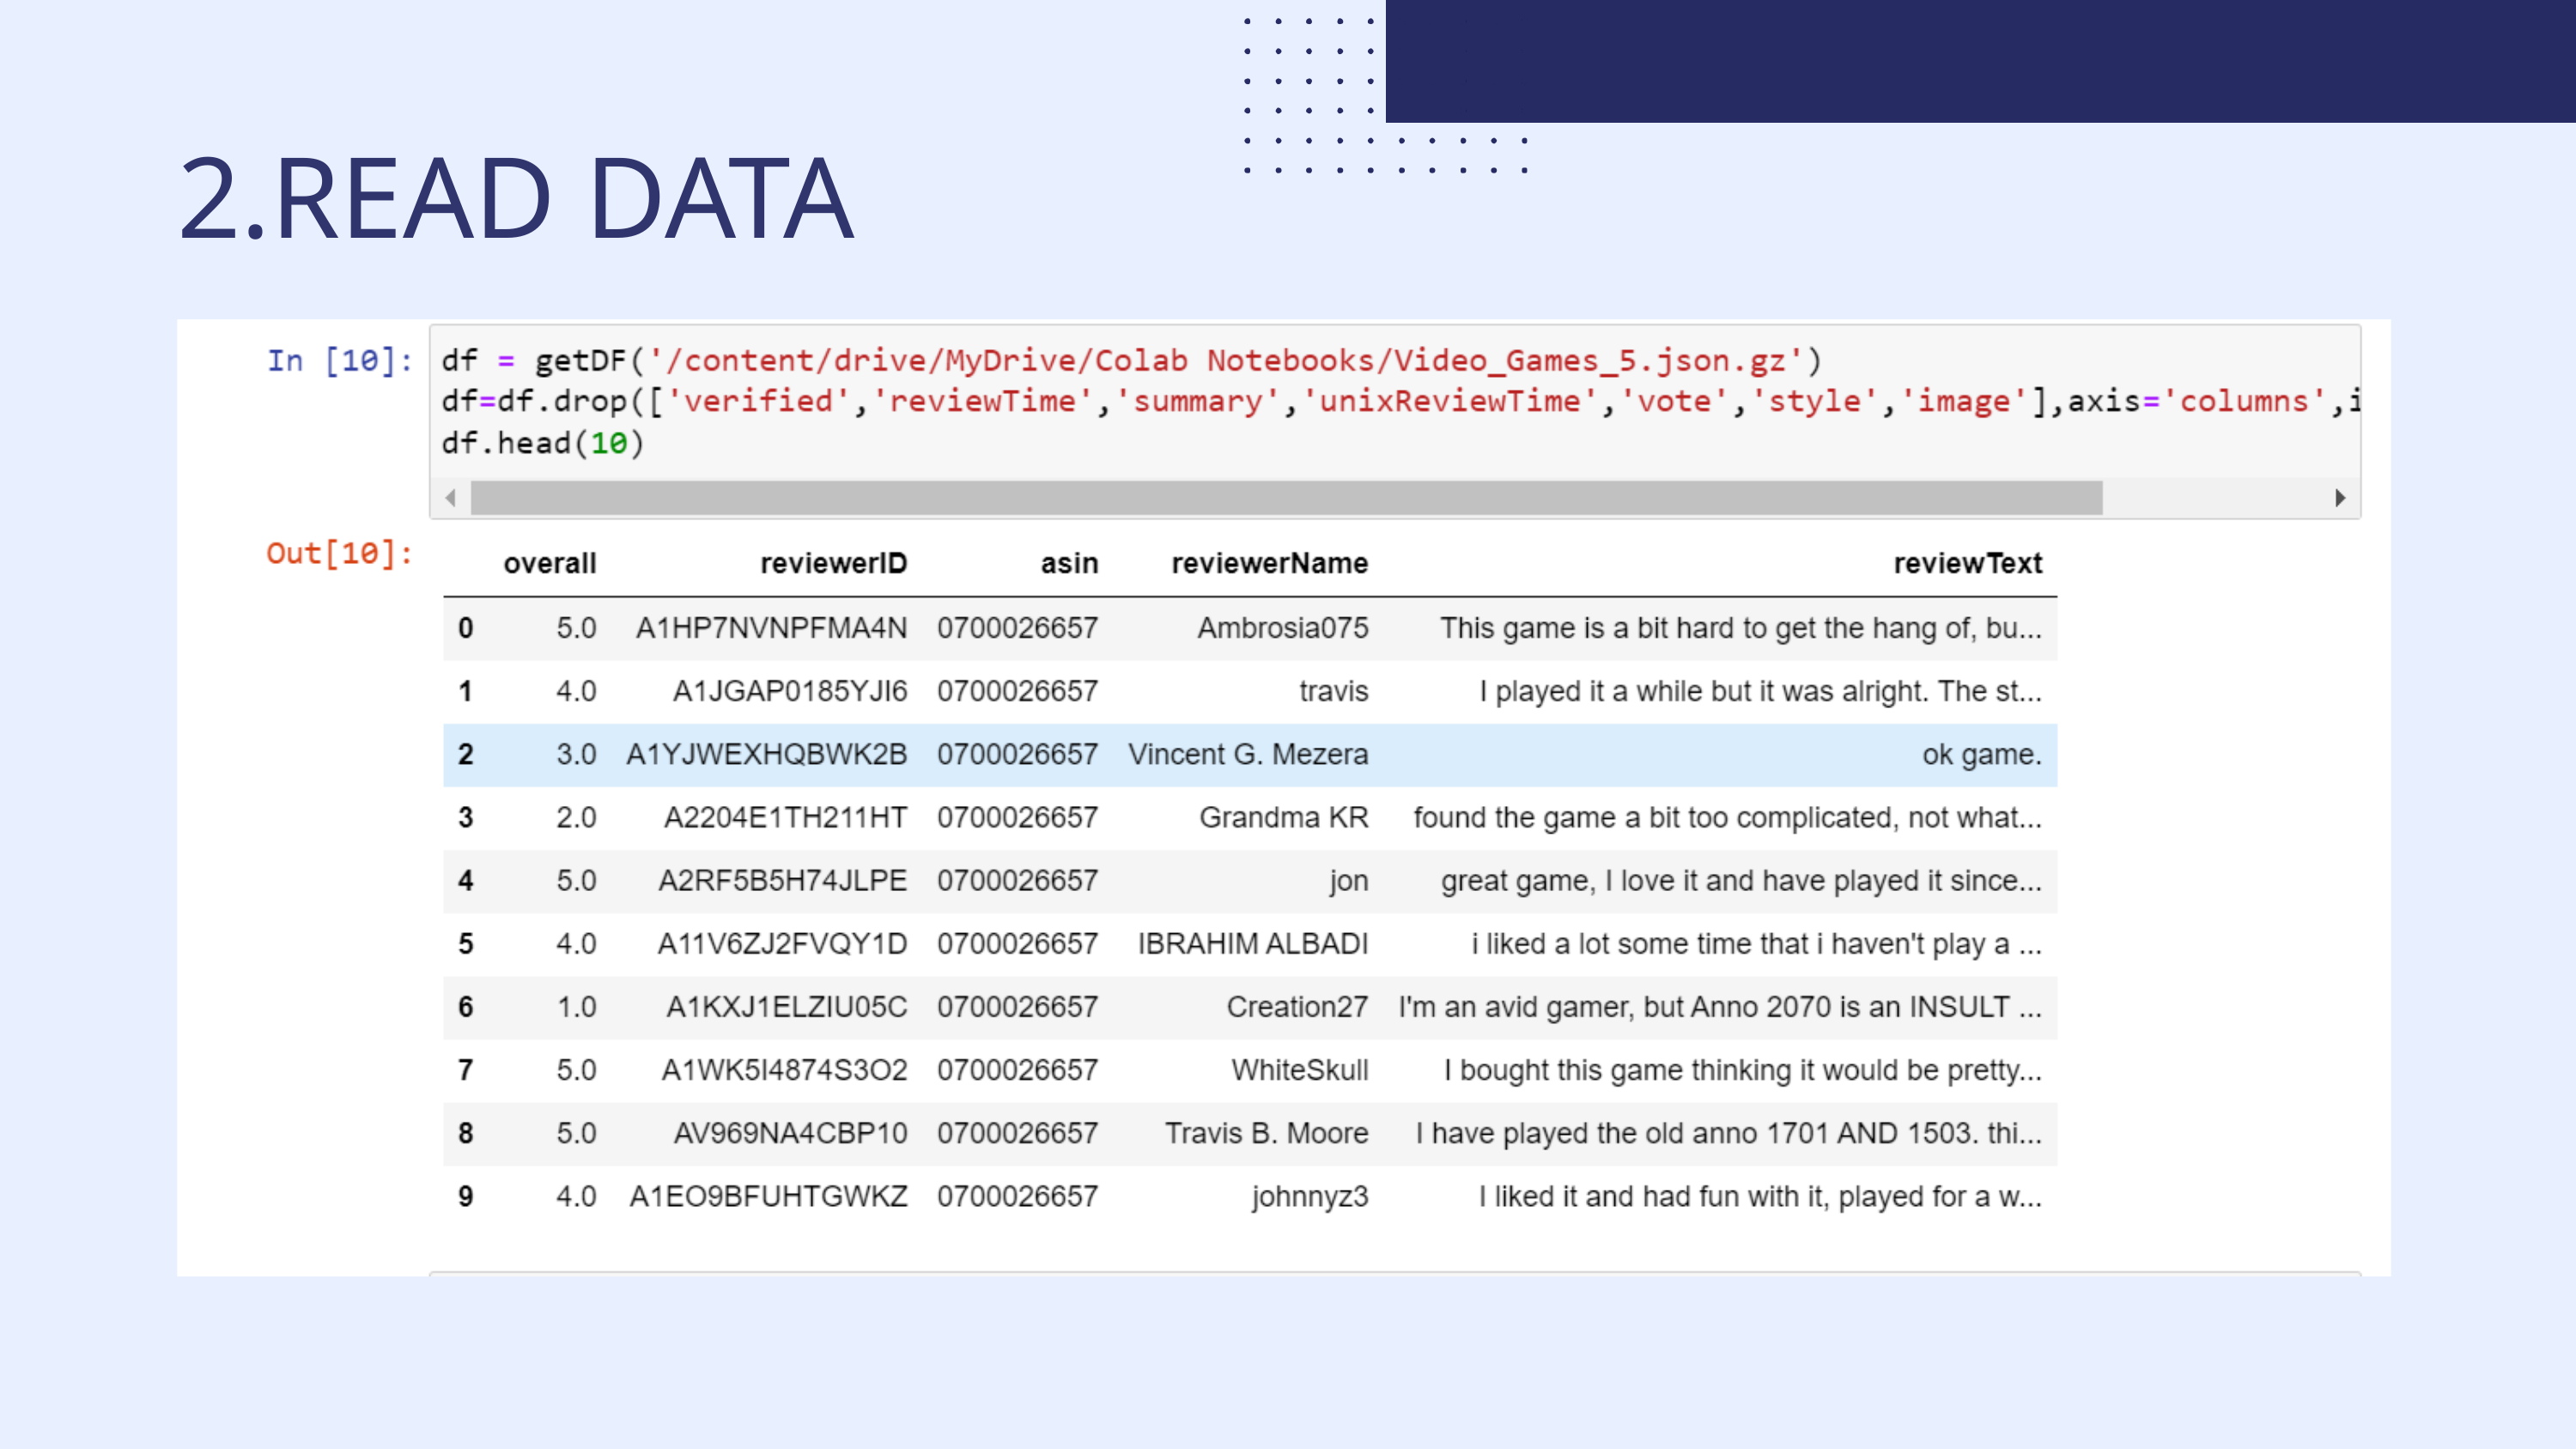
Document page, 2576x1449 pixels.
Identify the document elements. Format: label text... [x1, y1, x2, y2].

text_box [1385, 0, 2576, 123]
text_box [1244, 18, 1380, 103]
text_box [177, 319, 2391, 1276]
text_box 2.READ DATA [177, 103, 2348, 261]
